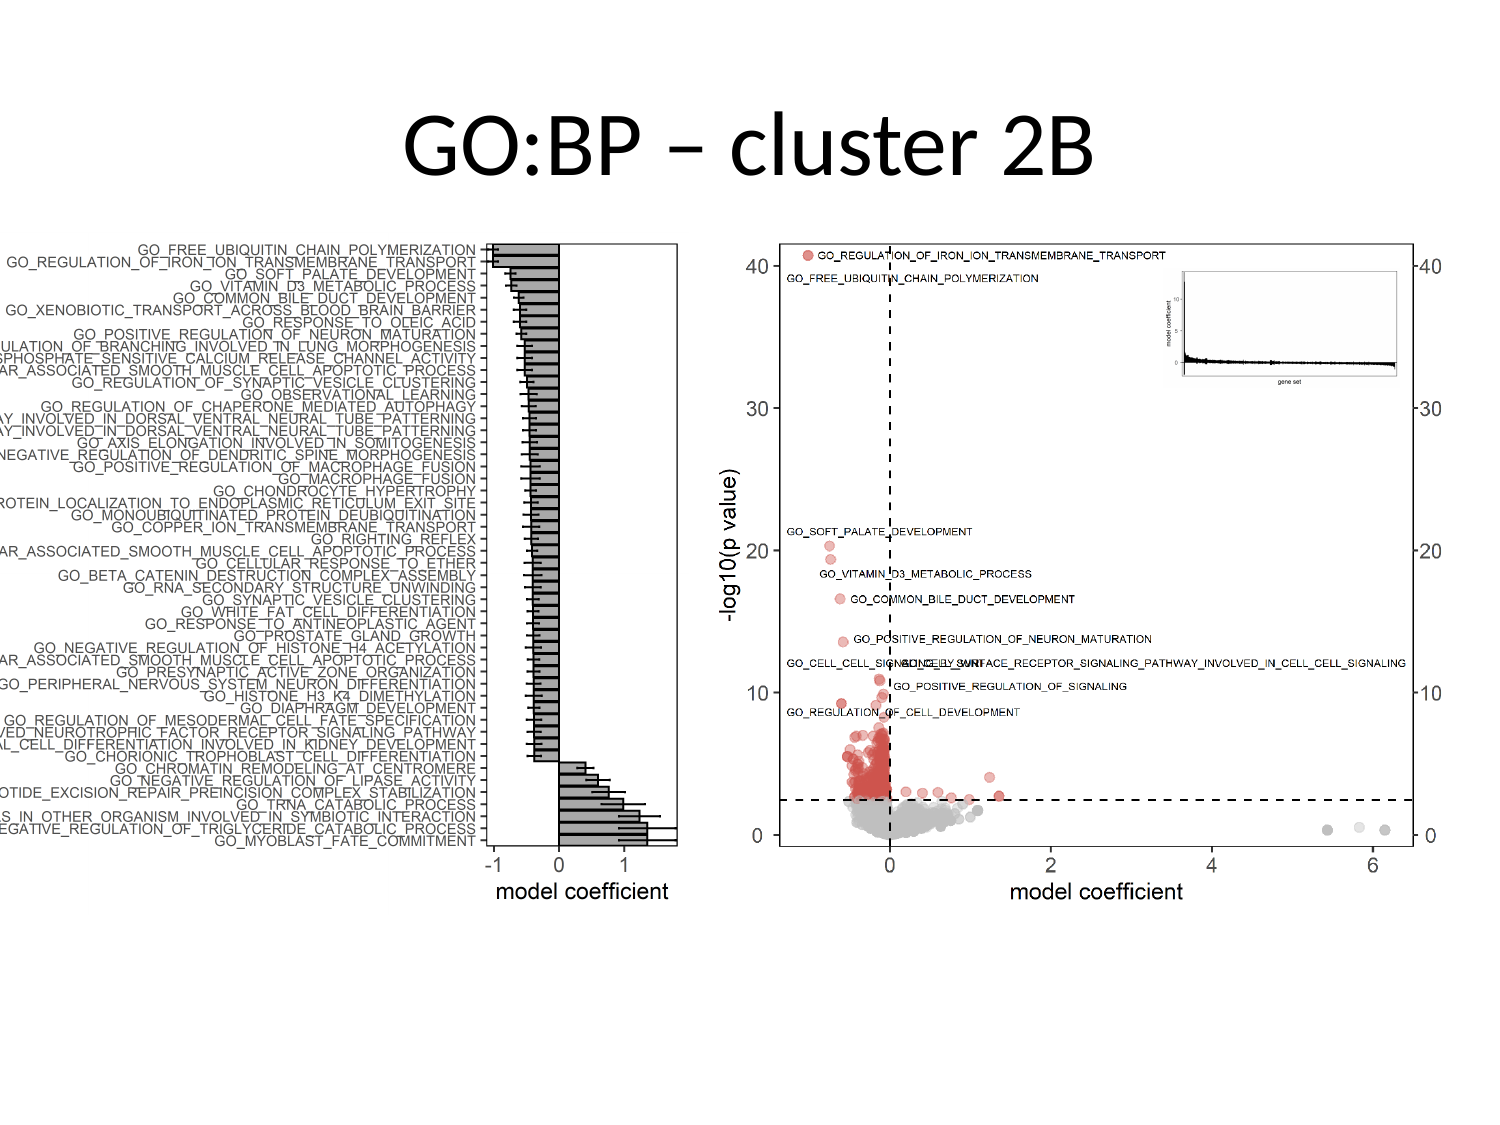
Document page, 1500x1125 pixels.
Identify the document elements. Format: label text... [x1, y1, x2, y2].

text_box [0, 232, 1458, 916]
title GO:BP – cluster 2B [75, 45, 1425, 229]
